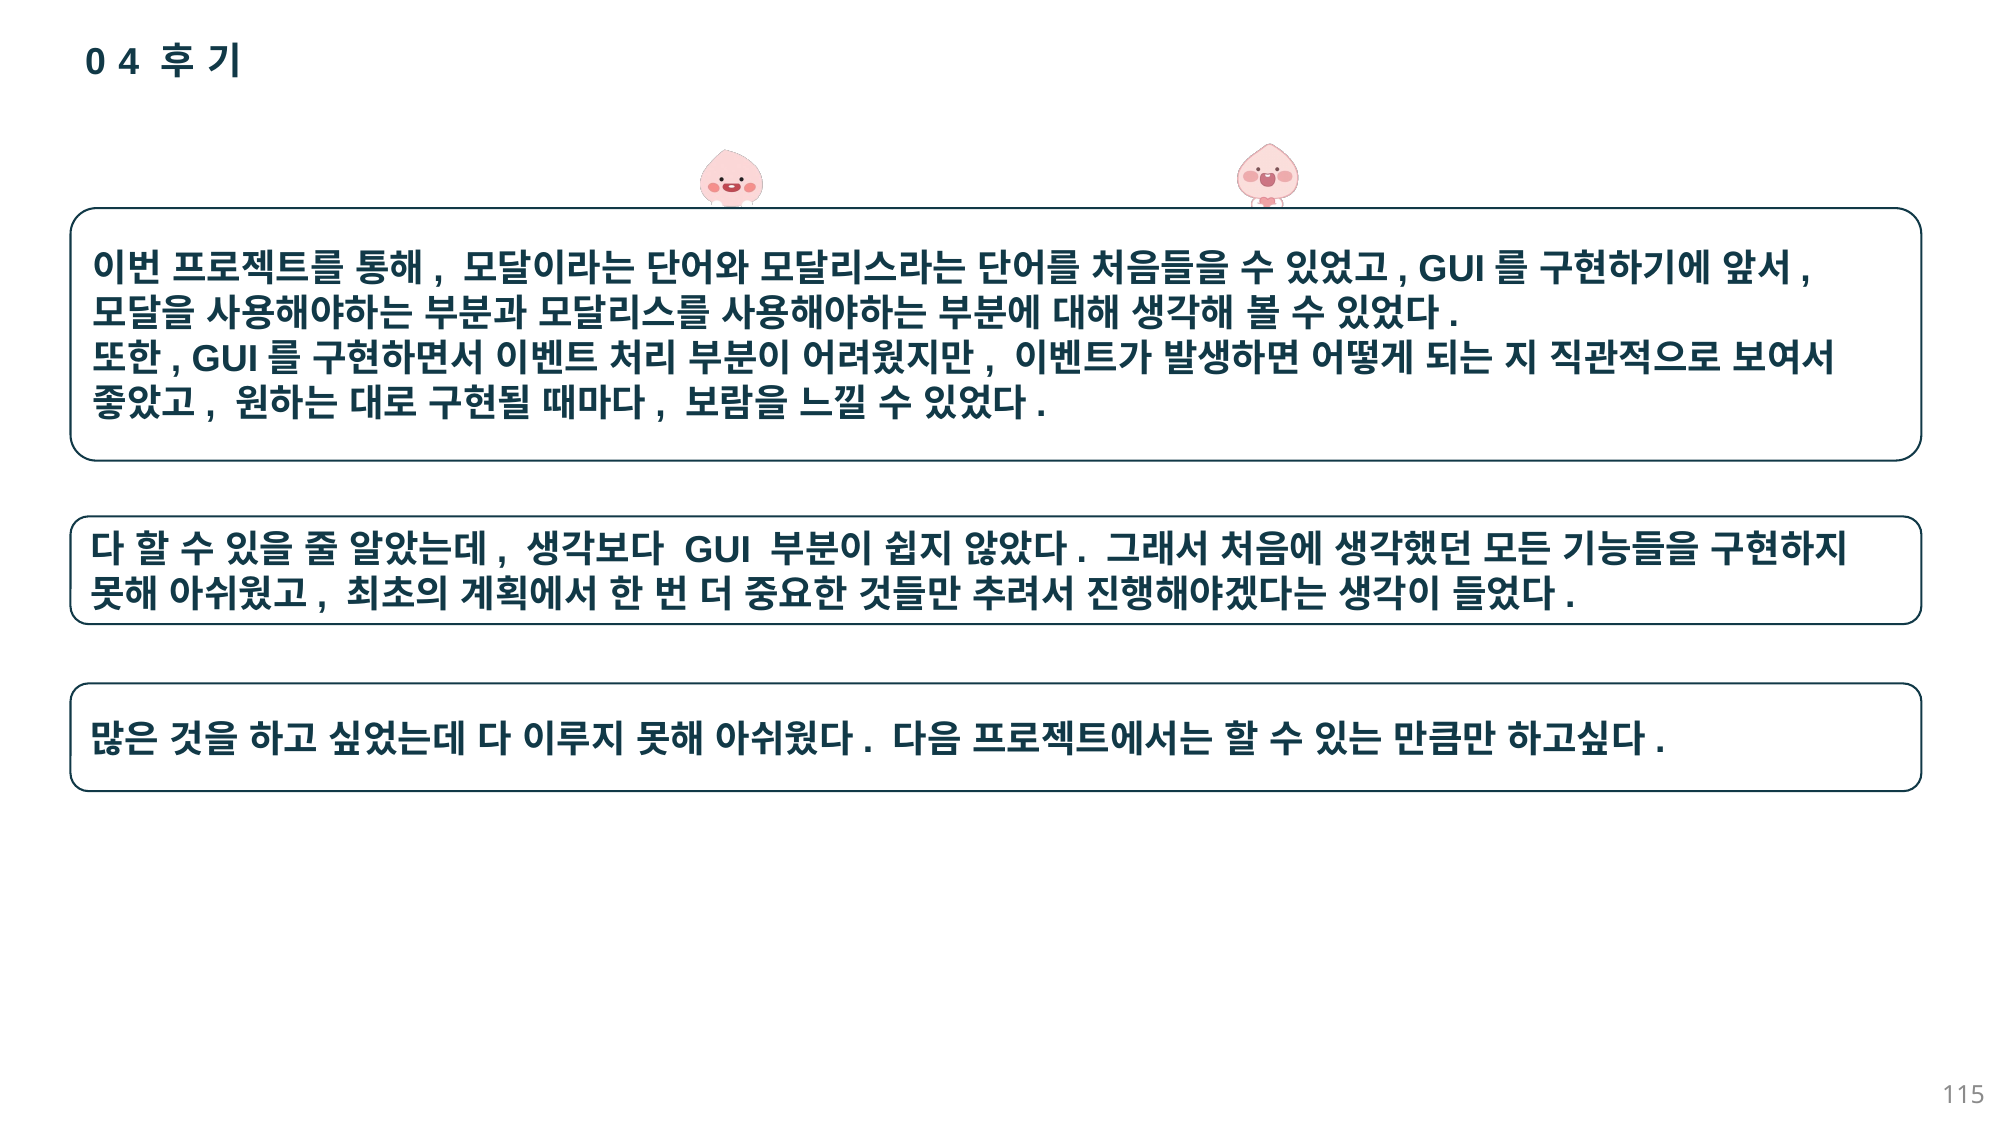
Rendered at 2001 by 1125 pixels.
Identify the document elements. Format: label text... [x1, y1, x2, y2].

text_box 다 할 수 있을 줄 알았는데, 생각보다 GUI 부분이 쉽지 않았다. 그래서 처음에 생각했던 모든 기능들을 구현하지 못해 아쉬웠고, 최초의 계획에서 한 번 더 중요한 것들만 추려서 진행해야겠다는 생각이 들었다. [69, 515, 1923, 626]
picture [640, 140, 823, 220]
text_box 이번 프로젝트를 통해, 모달이라는 단어와 모달리스라는 단어를 처음들을 수 있었고, GUI를 구현하기에 앞서, 모달을 사용해야하는 부분과 모달리스를 사용해야하는 부분에 대해 생각해 볼 수 있었다. 또한, GUI를 구현하면서 이벤트 처리 부분이 어려웠지만, 이벤트가 발생하면 어떻게 되는 지 직관적으로 보여서 좋았고, 원하는 대로 구현될 때마다, 보람을 느낄 수 있었다. [69, 207, 1923, 462]
picture [1236, 134, 1299, 209]
text_box 많은 것을 하고 싶었는데 다 이루지 못해 아쉬웠다. 다음 프로젝트에서는 할 수 있는 만큼만 하고싶다. [69, 682, 1923, 793]
slide_number 115 [1549, 1065, 2000, 1125]
text_box 04후기 [70, 29, 315, 89]
